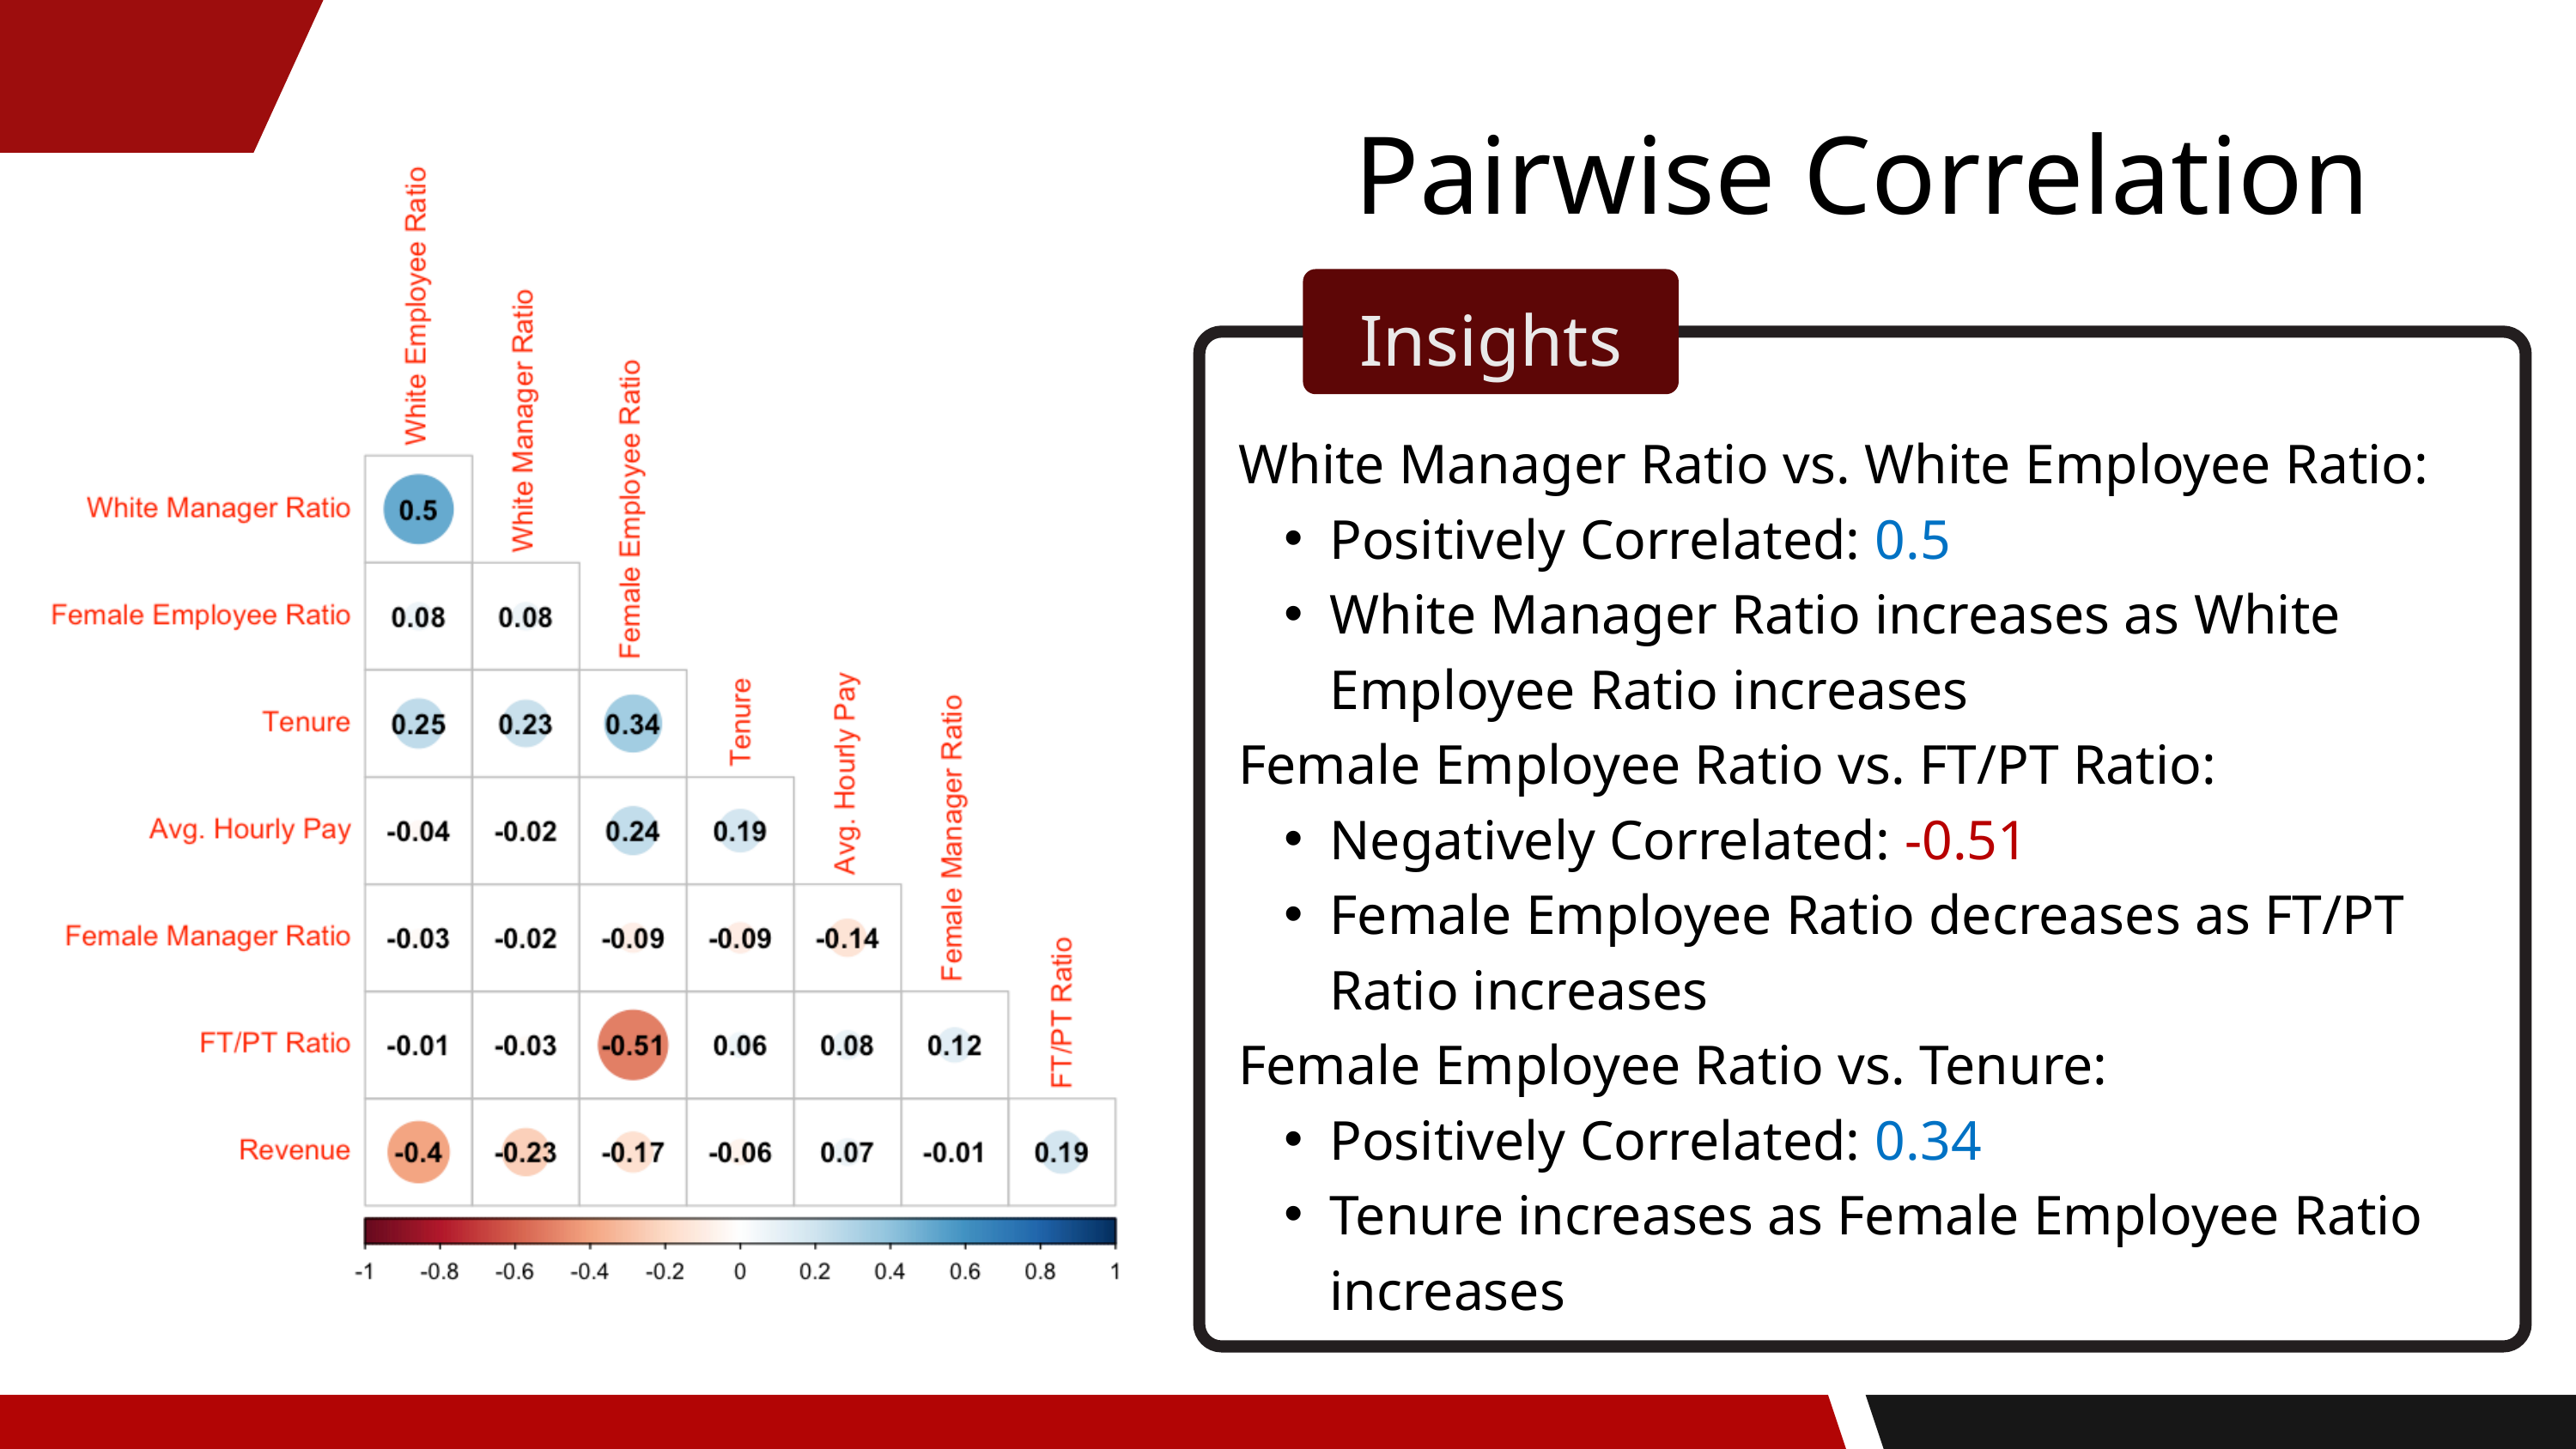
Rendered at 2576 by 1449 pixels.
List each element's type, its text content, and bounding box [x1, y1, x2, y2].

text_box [0, 1394, 1865, 1449]
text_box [0, 0, 324, 151]
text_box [1865, 1394, 2576, 1449]
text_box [1199, 331, 2526, 1347]
picture [0, 153, 1178, 1316]
text_box Pairwise Correlation [1278, 85, 2447, 236]
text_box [1303, 269, 1680, 395]
